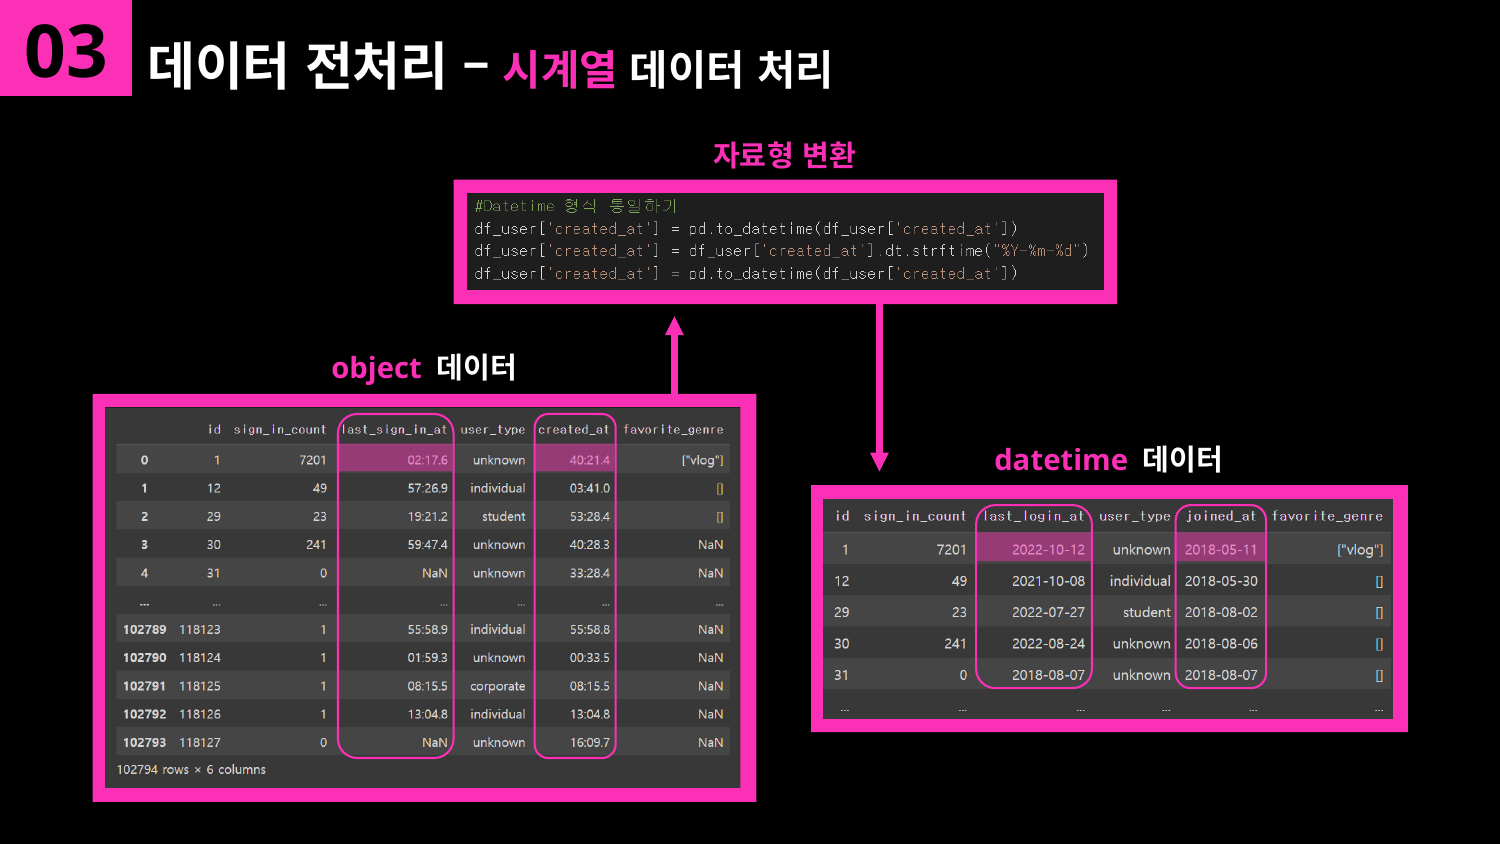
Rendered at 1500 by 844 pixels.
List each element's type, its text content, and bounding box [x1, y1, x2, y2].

text_box 03 [0, 0, 132, 96]
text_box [92, 129, 1409, 803]
text_box 데이터 전처리 – 시계열 데이터 처리 [132, 0, 880, 96]
